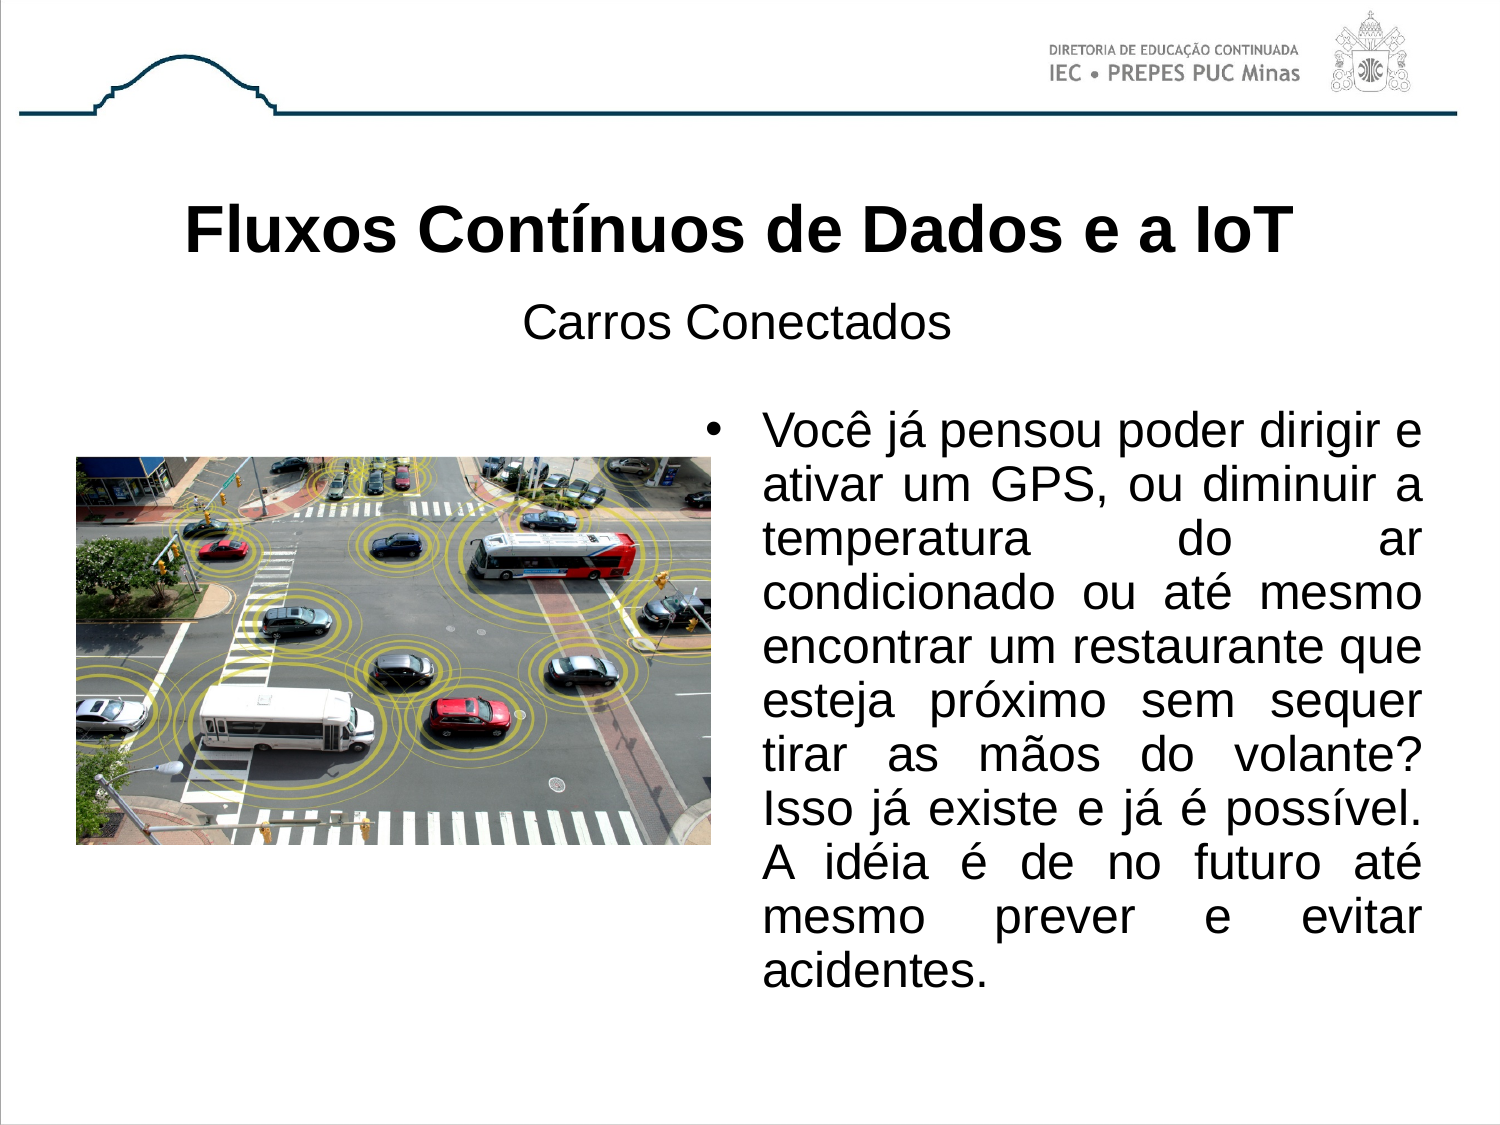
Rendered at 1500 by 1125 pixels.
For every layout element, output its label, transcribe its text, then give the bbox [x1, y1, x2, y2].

list Você já pensou poder dirigir e ativar um GPS, ou diminuir a temperatura do ar condicionado ou até mesmo encontrar um restaurante que esteja próximo sem sequer tirar as mãos do volante? Isso já existe e já é possível. A idéia é de no futuro até mesmo prever e evitar acidentes. [690, 397, 1439, 1035]
title Fluxos Contínuos de Dados e a IoT [64, 148, 1415, 303]
picture [0, 0, 1500, 1125]
text_box Carros Conectados [507, 282, 973, 359]
